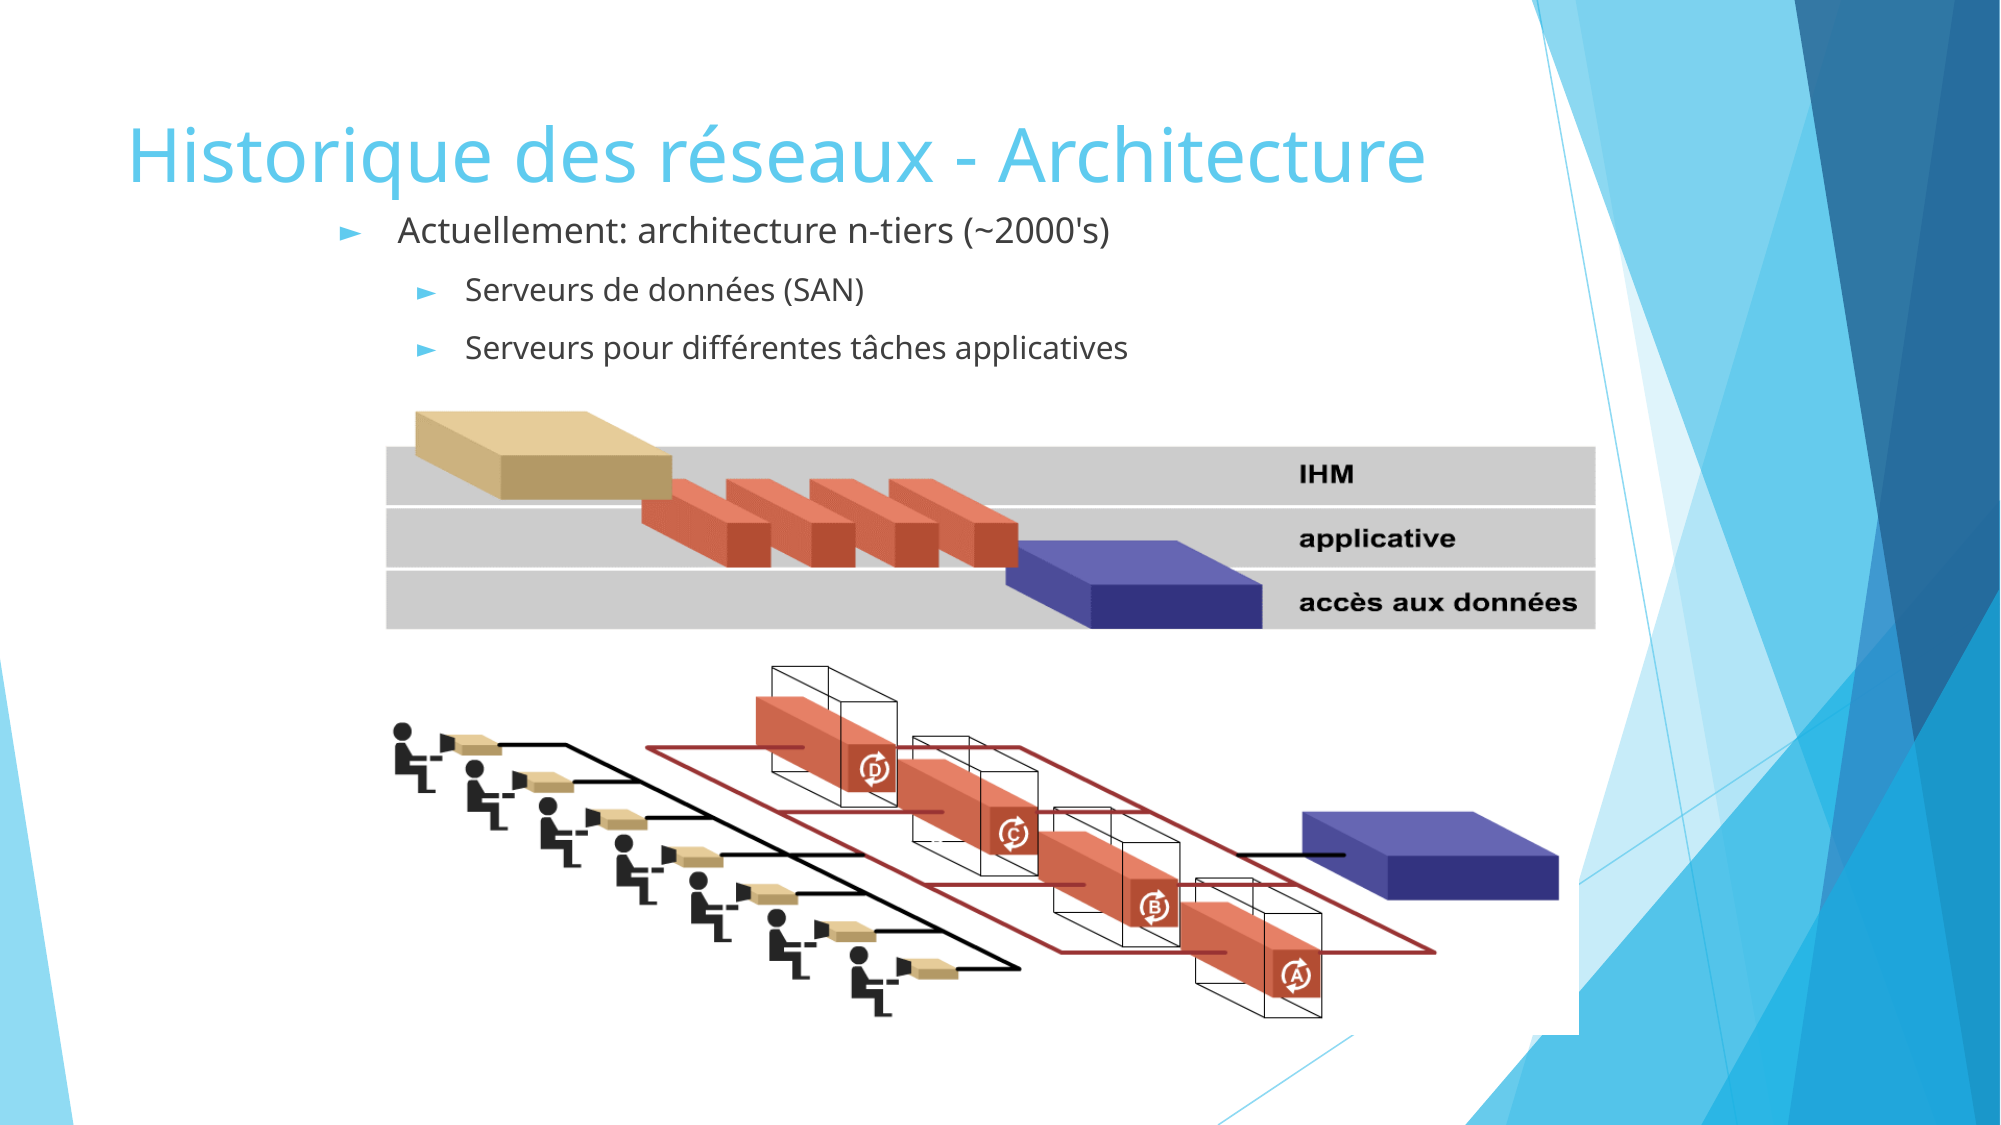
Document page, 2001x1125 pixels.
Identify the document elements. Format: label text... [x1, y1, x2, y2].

list Actuellement: architecture n-tiers (~2000's) Serveurs de données (SAN) Serveurs pour différentes tâches applicatives [324, 200, 1675, 374]
title Historique des réseaux - Architecture [111, 99, 1522, 317]
picture [373, 396, 1603, 1036]
